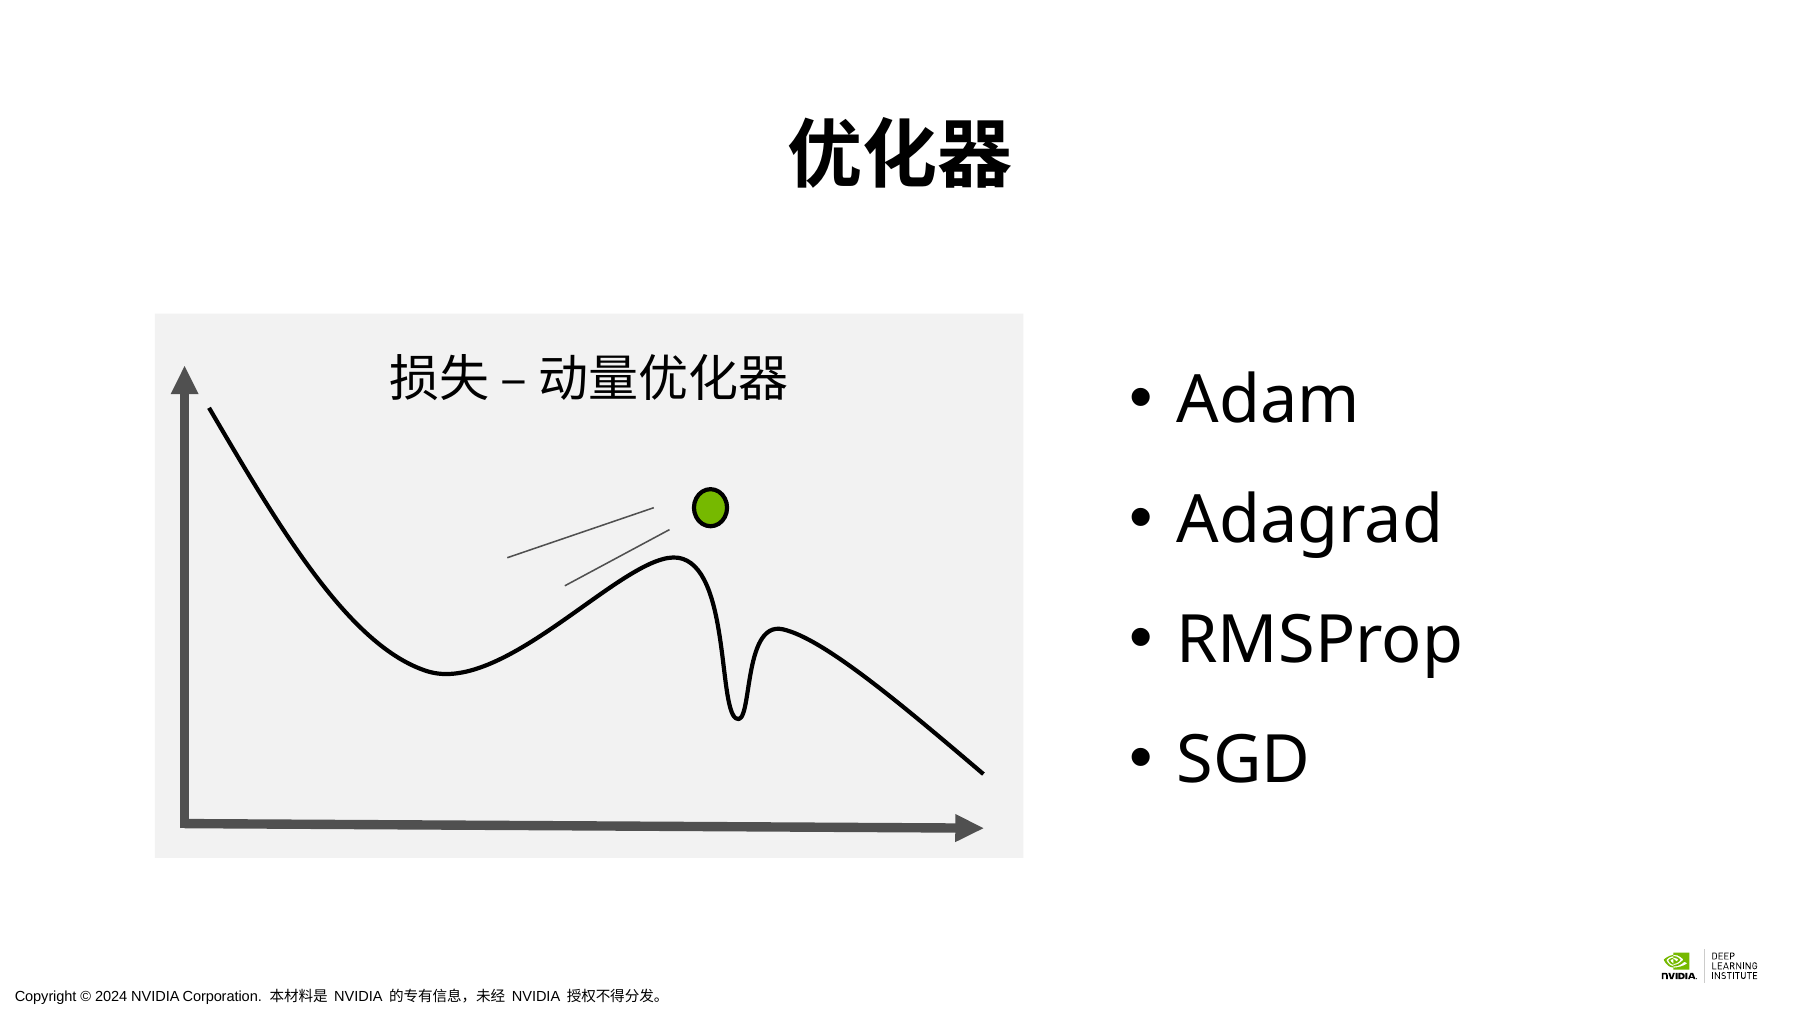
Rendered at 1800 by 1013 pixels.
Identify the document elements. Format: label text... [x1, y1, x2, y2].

text_box [207, 406, 603, 677]
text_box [184, 823, 984, 829]
text_box Adam Adagrad RMSProp SGD [1113, 307, 1619, 805]
text_box [691, 487, 730, 529]
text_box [507, 507, 655, 558]
title 优化器 [81, 108, 1719, 206]
text_box [604, 555, 985, 776]
text_box 损失 – 动量优化器 [153, 312, 1026, 860]
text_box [564, 529, 670, 586]
